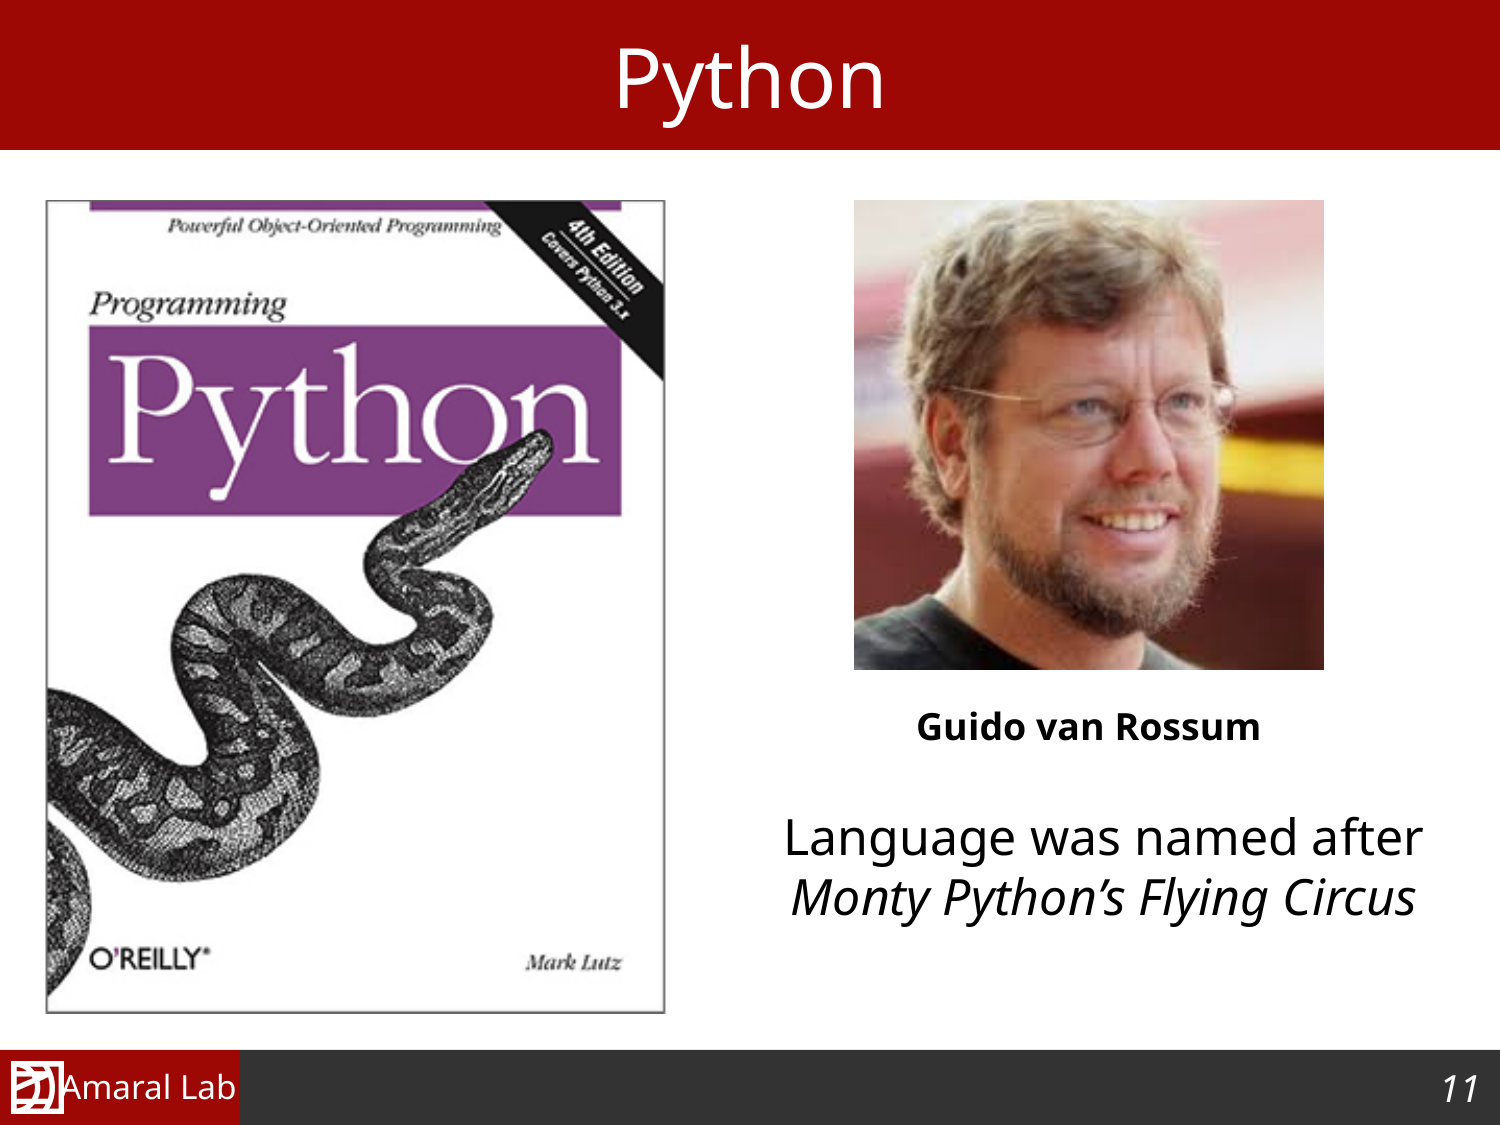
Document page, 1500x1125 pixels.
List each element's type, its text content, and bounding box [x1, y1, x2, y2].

text_box Language was named after Monty Python’s Flying Circus [751, 798, 1457, 933]
picture [854, 200, 1324, 670]
title Python [0, 0, 1500, 151]
picture [11, 1061, 64, 1114]
picture [42, 200, 670, 1014]
text_box Guido van Rossum [854, 695, 1324, 756]
